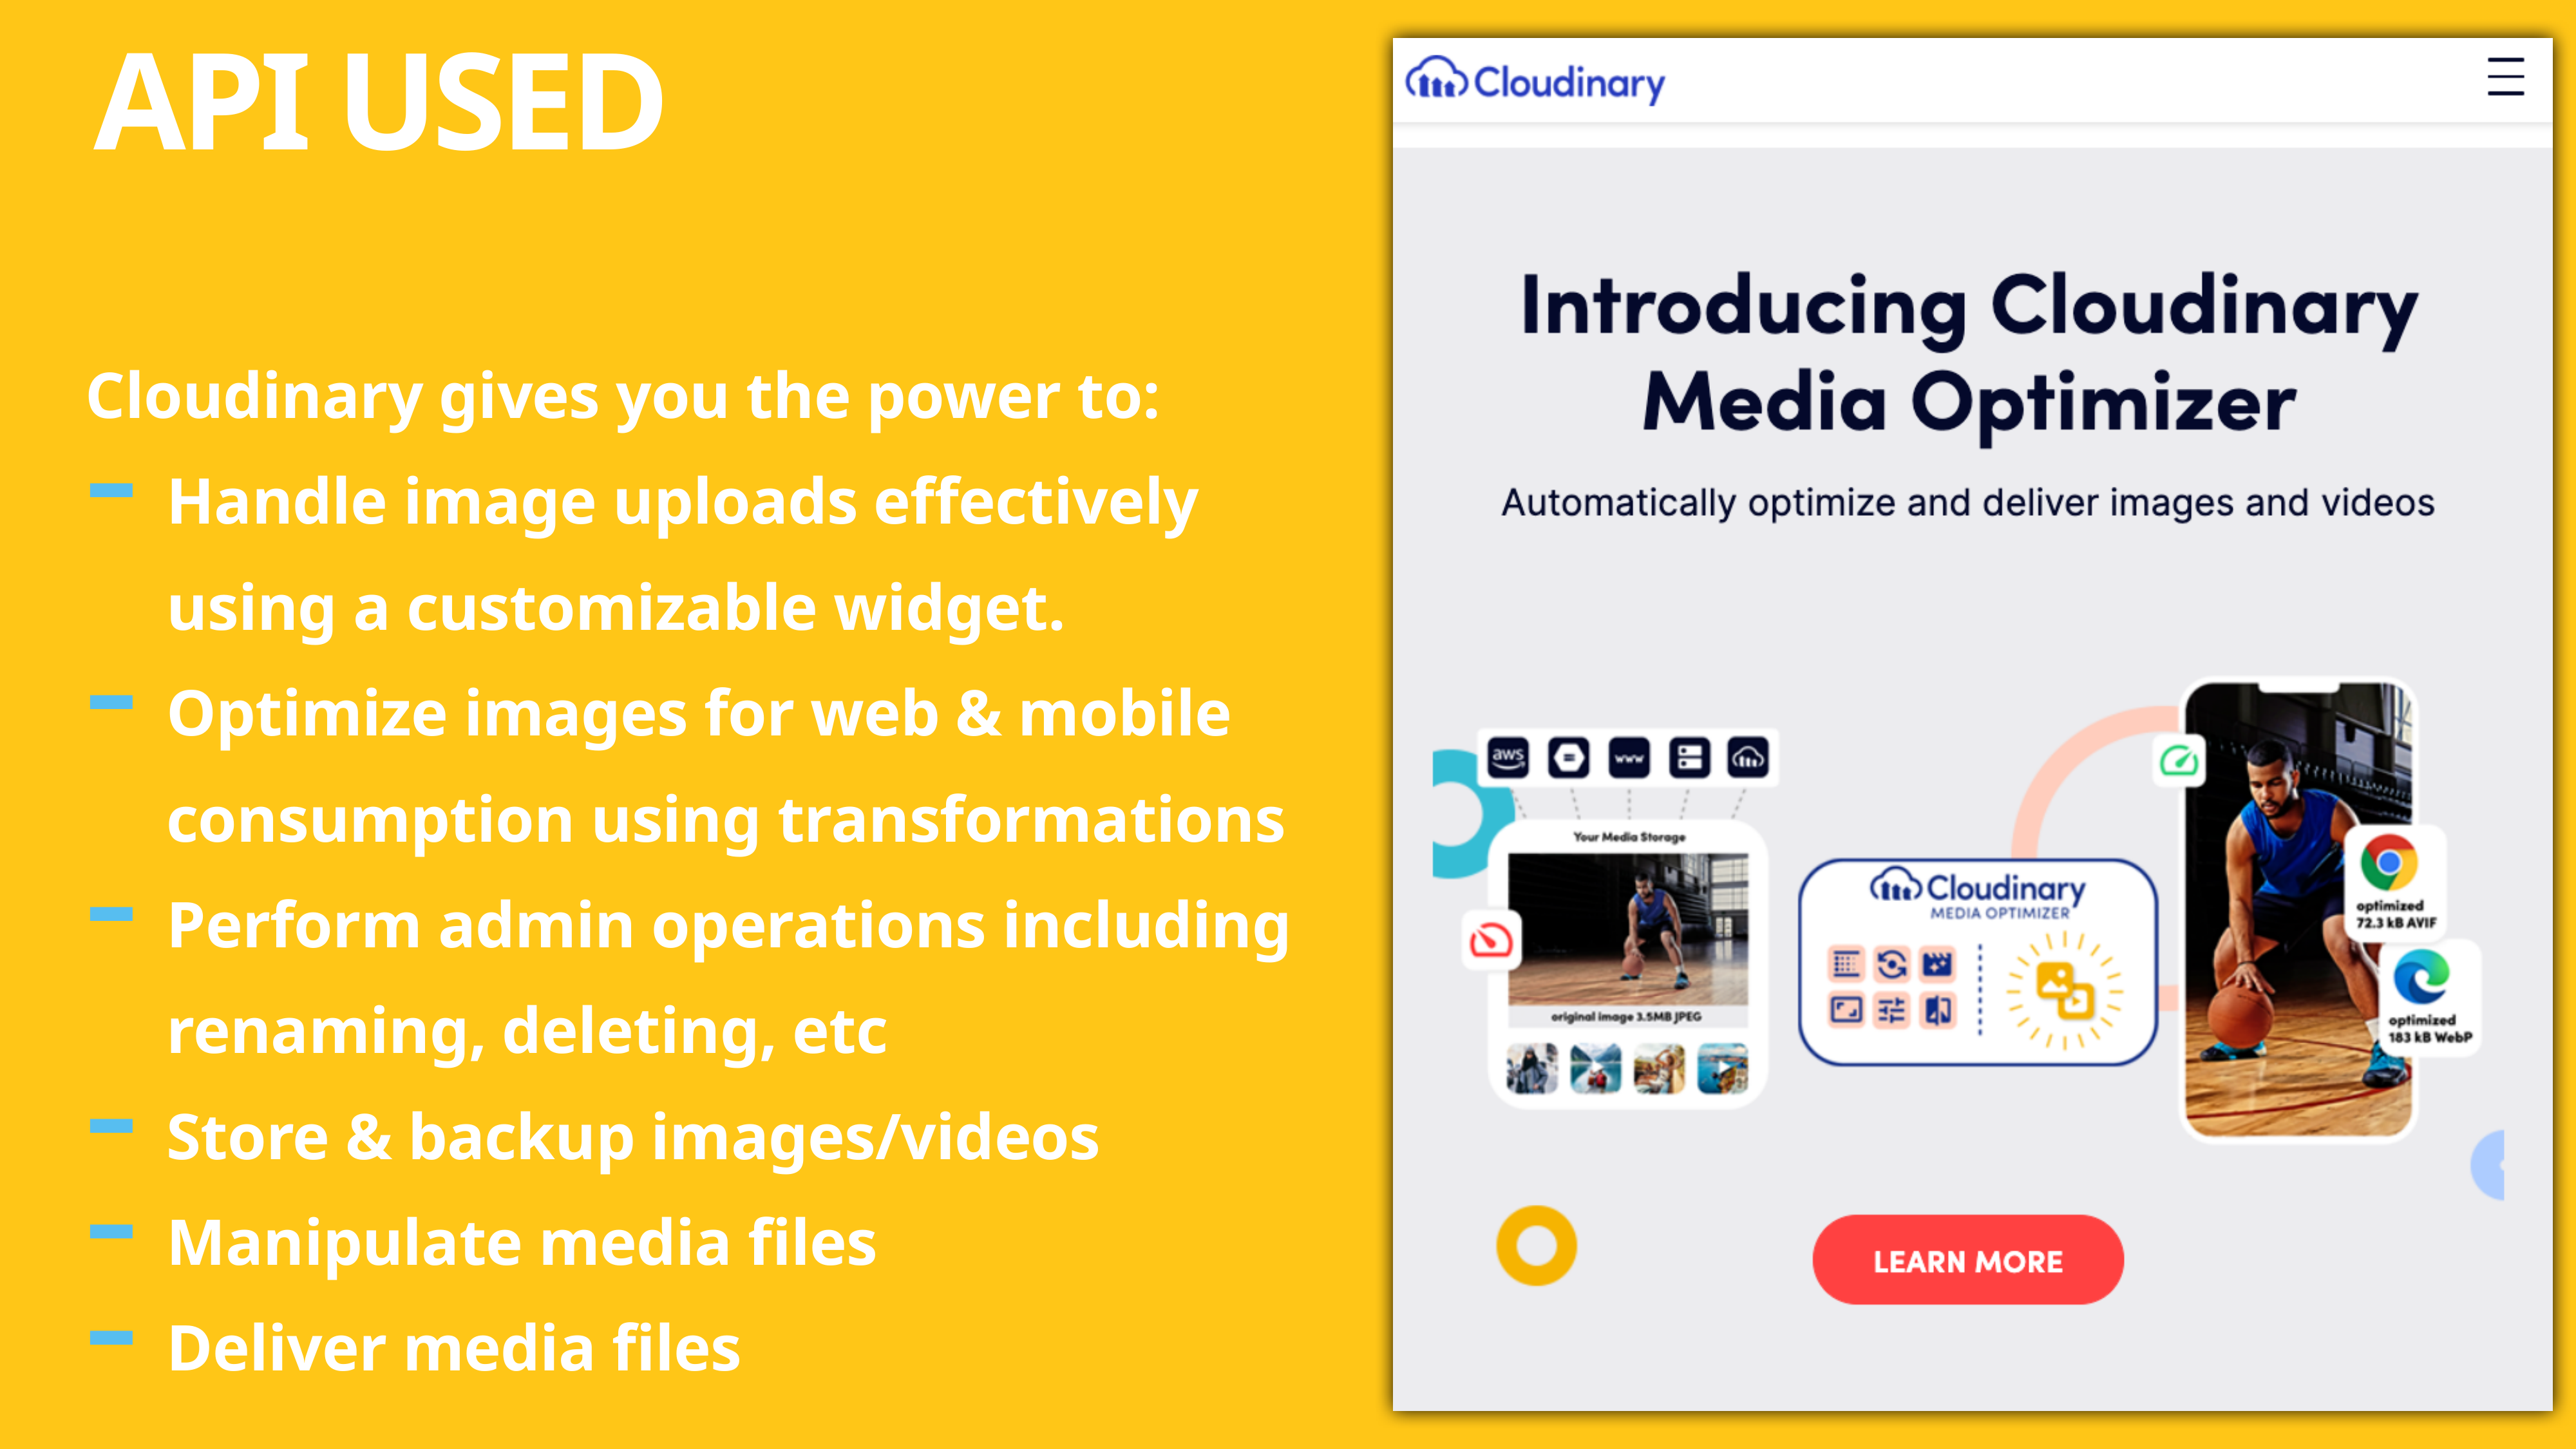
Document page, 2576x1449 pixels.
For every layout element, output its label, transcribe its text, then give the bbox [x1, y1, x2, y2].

list Cloudinary gives you the power to: Handle image uploads effectively using a customizable widget. Optimize images for web & mobile consumption using transformations Perform admin operations including renaming, deleting, etc Store & backup images/videos Manipulate media files Deliver media files [80, 319, 1306, 1378]
text_box APi used [88, 41, 1298, 302]
picture [1393, 38, 2553, 1411]
